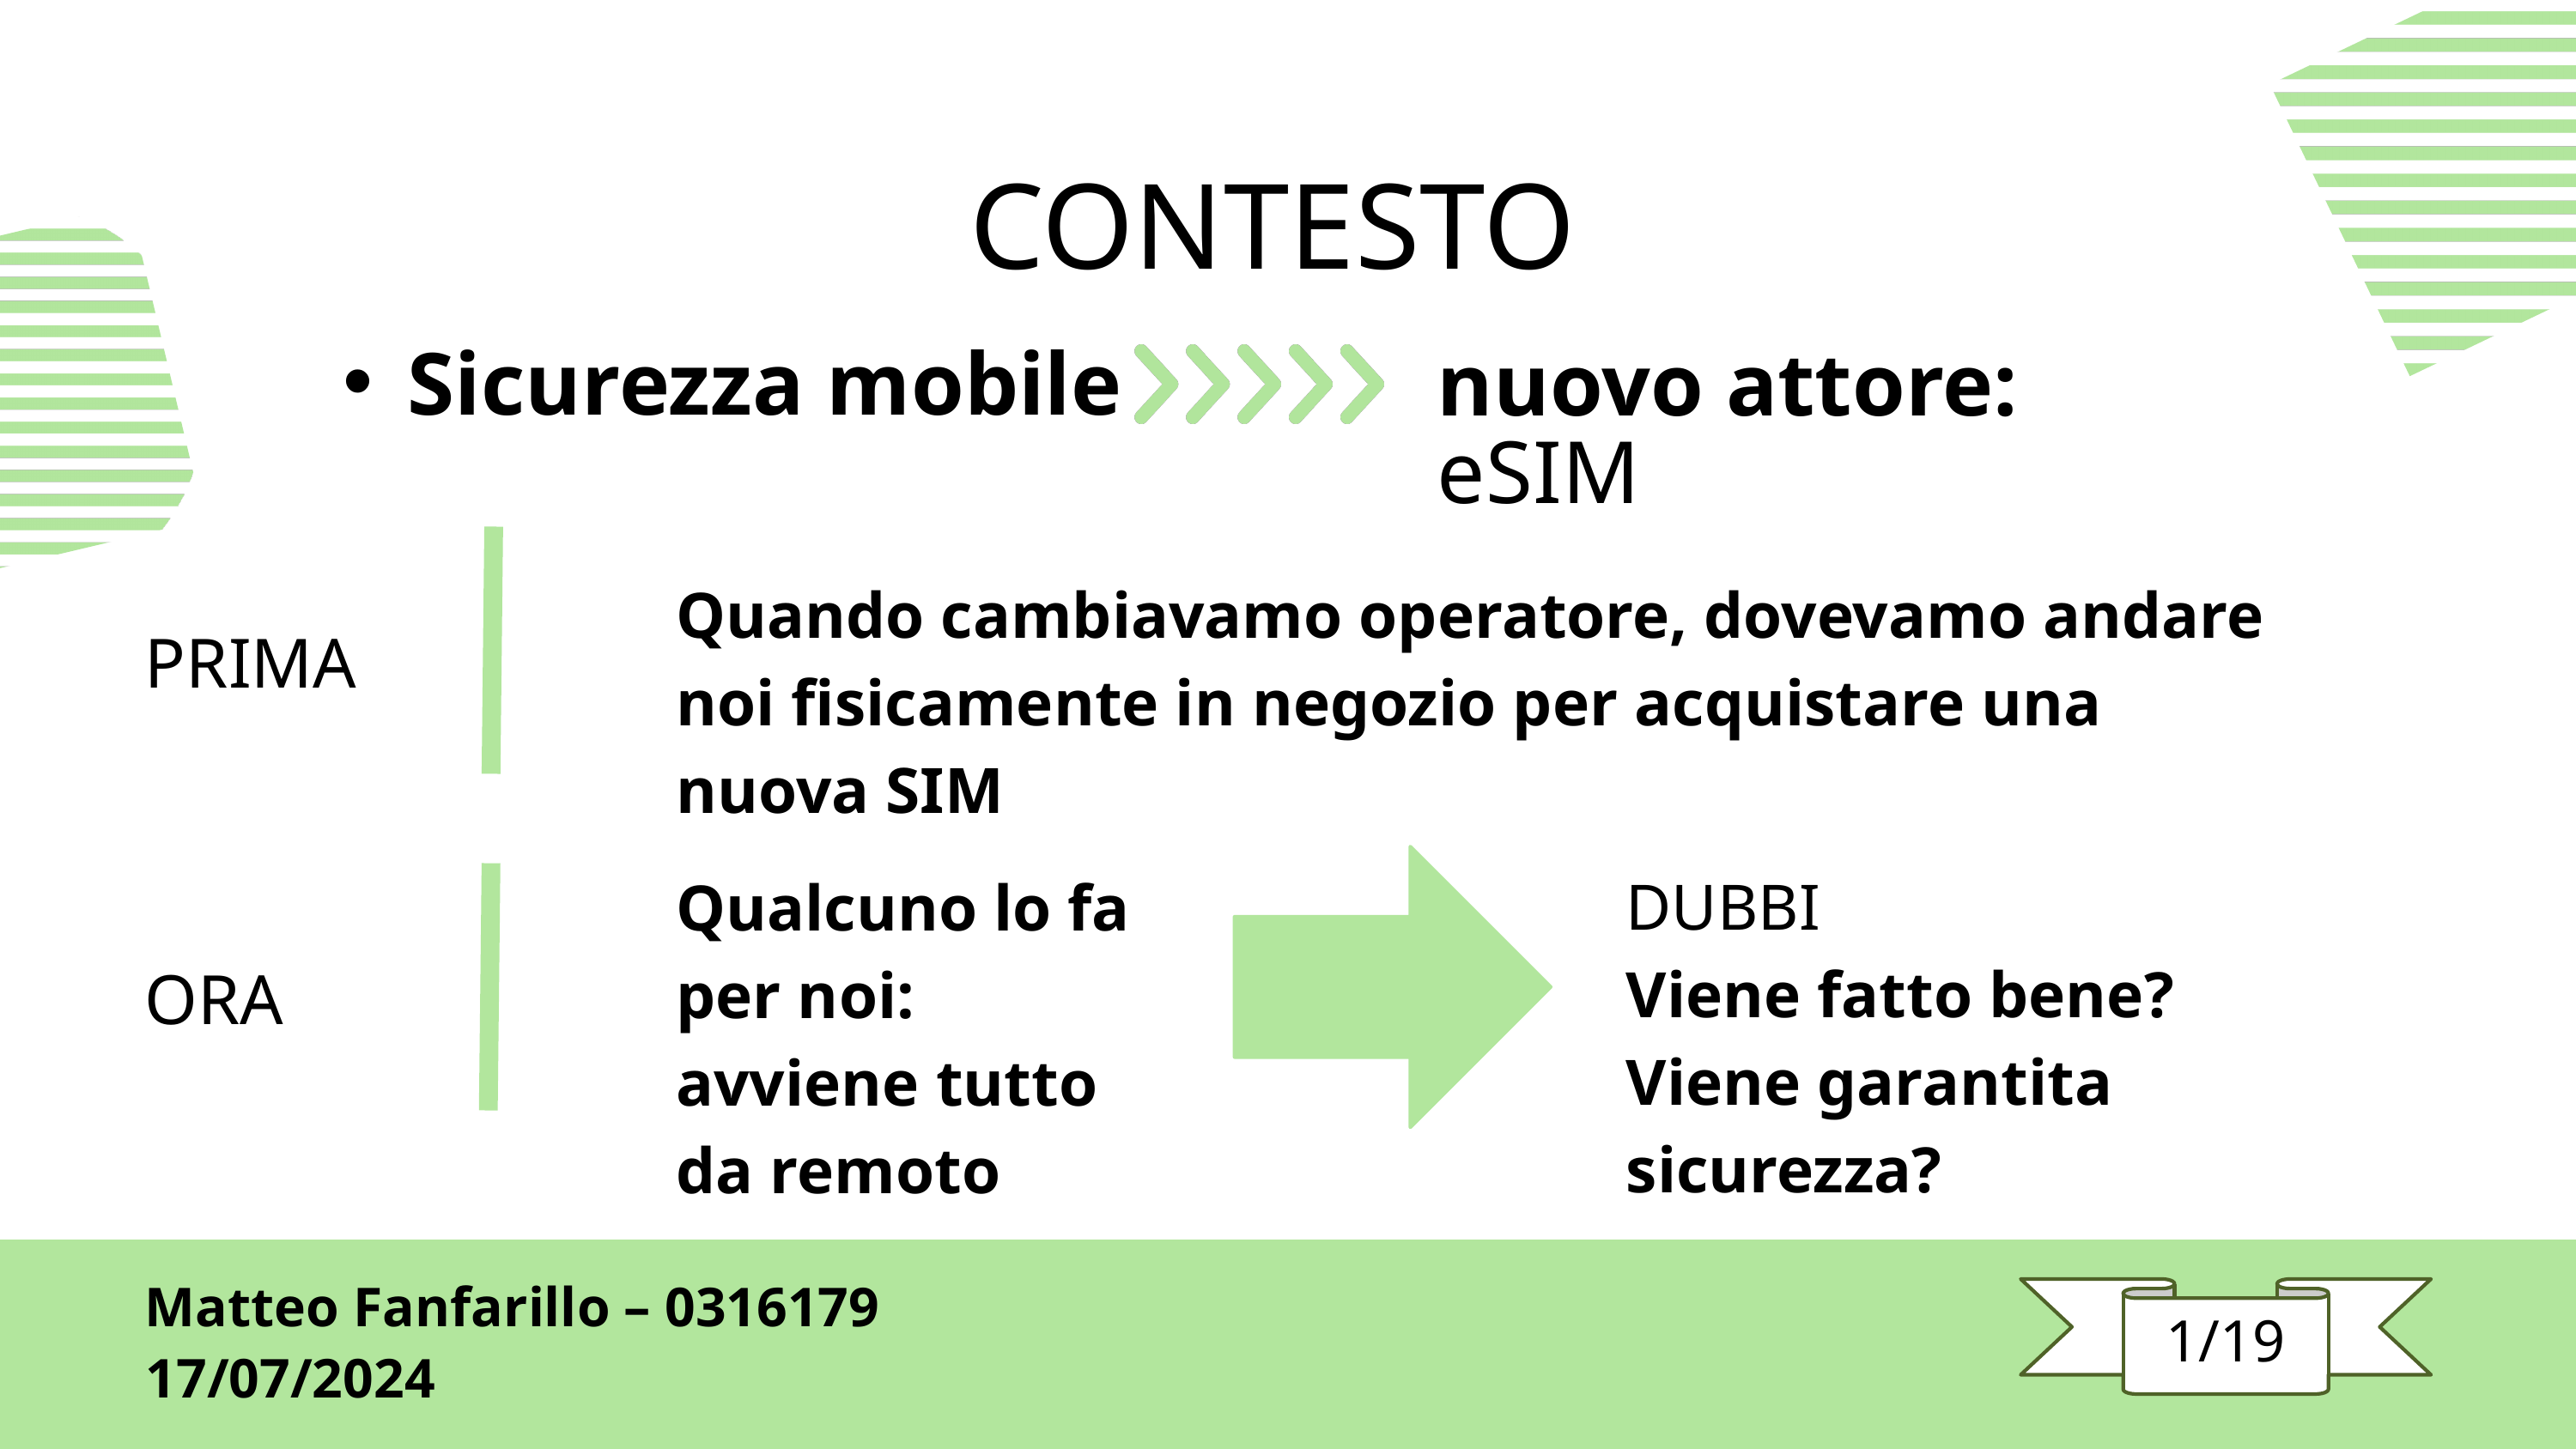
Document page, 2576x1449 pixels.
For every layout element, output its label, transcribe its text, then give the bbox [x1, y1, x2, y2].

text_box Qualcuno lo fa per noi: avviene tutto da remoto [676, 1152, 1159, 1206]
text_box ma solo per il momento… [2432, 225, 2438, 365]
text_box DUBBI Viene fatto bene? Viene garantita sicurezza? [1625, 1152, 2415, 1205]
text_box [144, 222, 2432, 1143]
text_box CONTESTO [640, 127, 1936, 220]
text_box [0, 1239, 2576, 1449]
text_box [2269, 0, 2576, 363]
text_box [0, 204, 139, 568]
